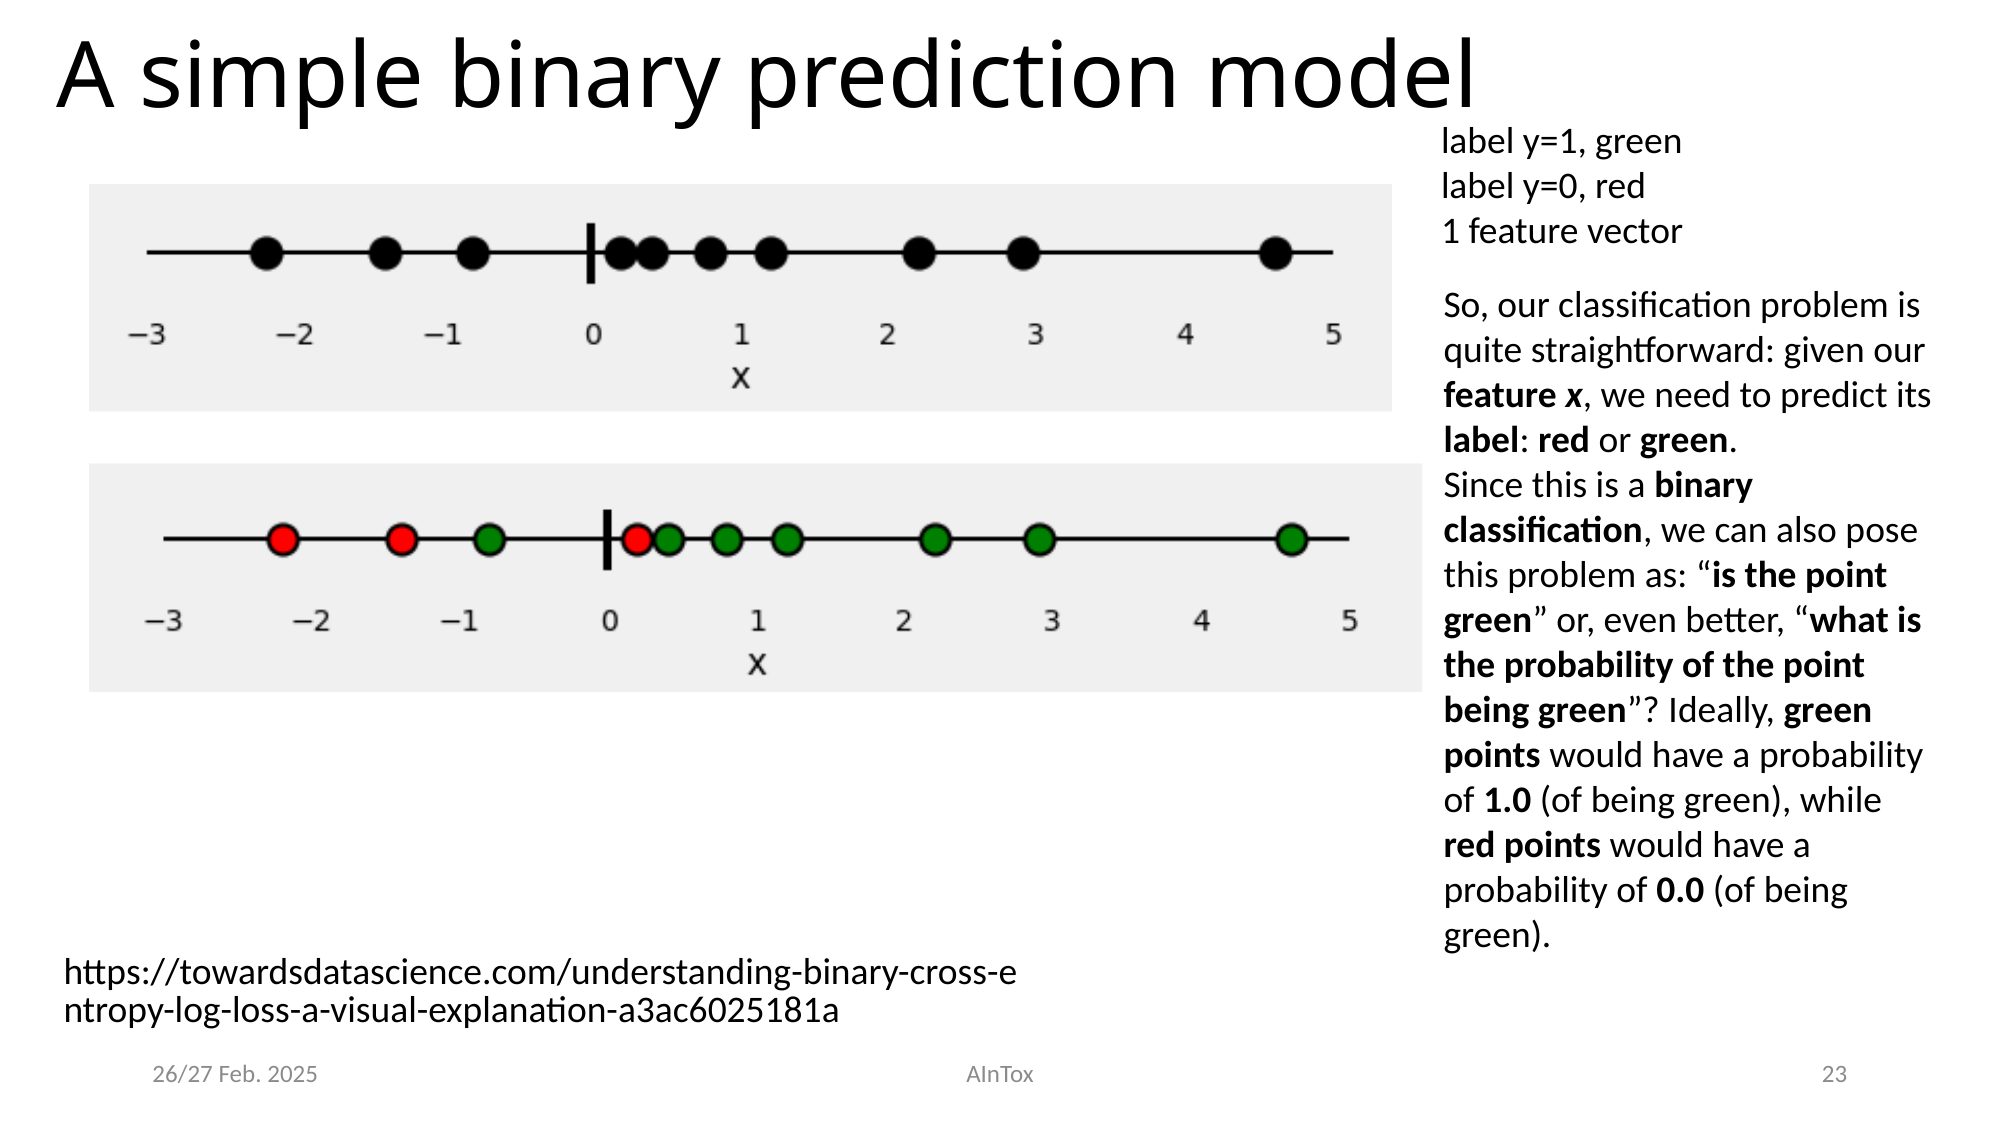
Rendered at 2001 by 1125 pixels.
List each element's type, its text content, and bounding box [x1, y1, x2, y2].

text_box So, our classification problem is quite straightforward: given our feature x, we need to predict its label: red or green. Since this is a binary classification, we can also pose this problem as: “is the point green” or, even better, “what is the probability of the point being green”? Ideally, green points would have a probability of 1.0 (of being green), while red points would have a probability of 0.0 (of being green). [1428, 272, 1952, 963]
footer AInTox [662, 1042, 1338, 1103]
picture [89, 184, 1392, 417]
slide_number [137, 1045, 588, 1103]
title A simple binary prediction model [41, 0, 1767, 187]
slide_number 23 [1412, 1042, 1863, 1103]
text_box https://towardsdatascience.com/understanding-binary-cross-entropy-log-loss-a-visual-explanation-a3ac6025181a [48, 940, 1049, 1045]
picture [89, 462, 1429, 692]
text_box label y=1, green label y=0, red 1 feature vector [1426, 109, 1699, 259]
